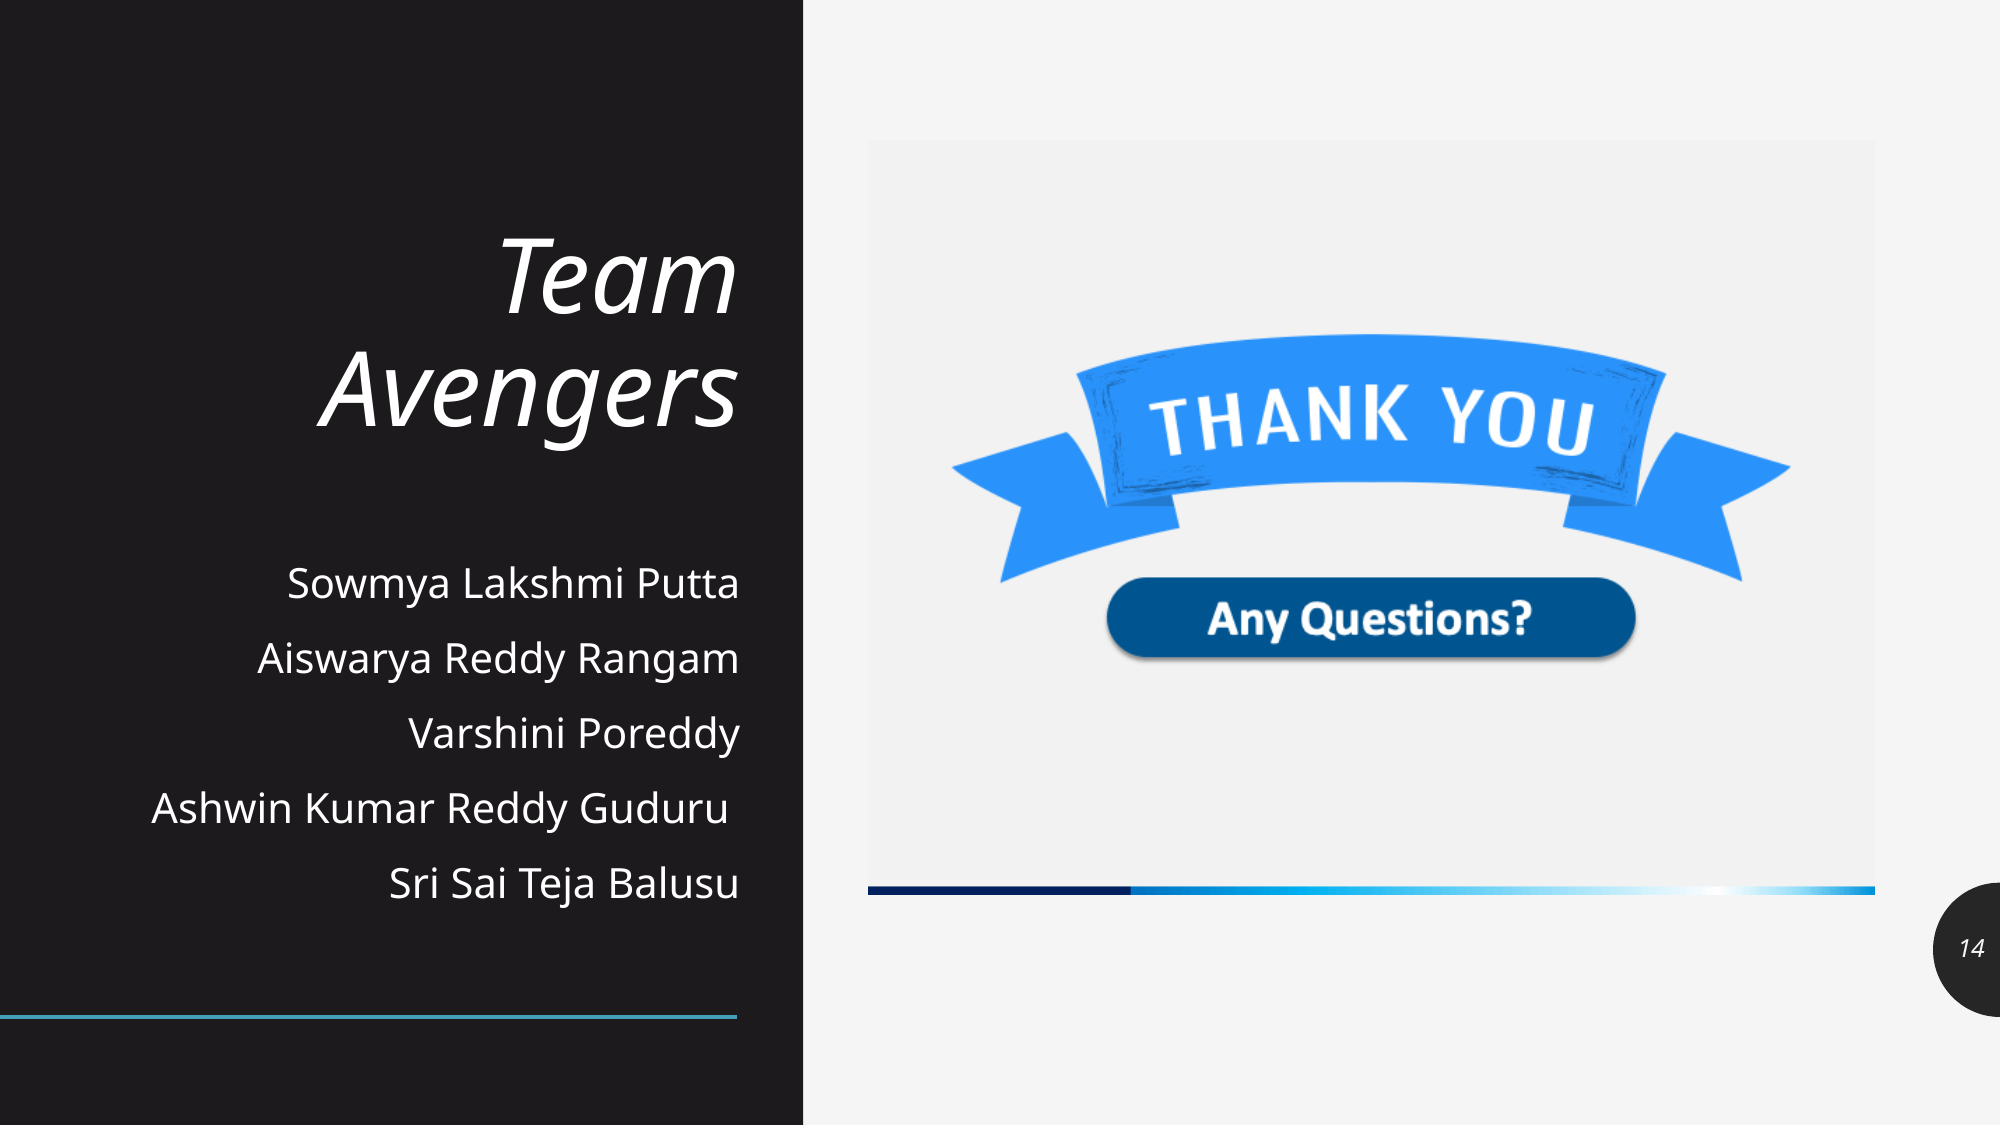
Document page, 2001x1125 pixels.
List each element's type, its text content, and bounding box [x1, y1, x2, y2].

slide_number ‹#› [1933, 919, 2000, 980]
title Team Avengers [52, 91, 756, 457]
text_box Sowmya Lakshmi Putta Aiswarya Reddy Rangam Varshini Poreddy Ashwin Kumar Reddy Guduru Sri Sai Teja Balusu [124, 474, 756, 944]
picture [868, 140, 1876, 896]
